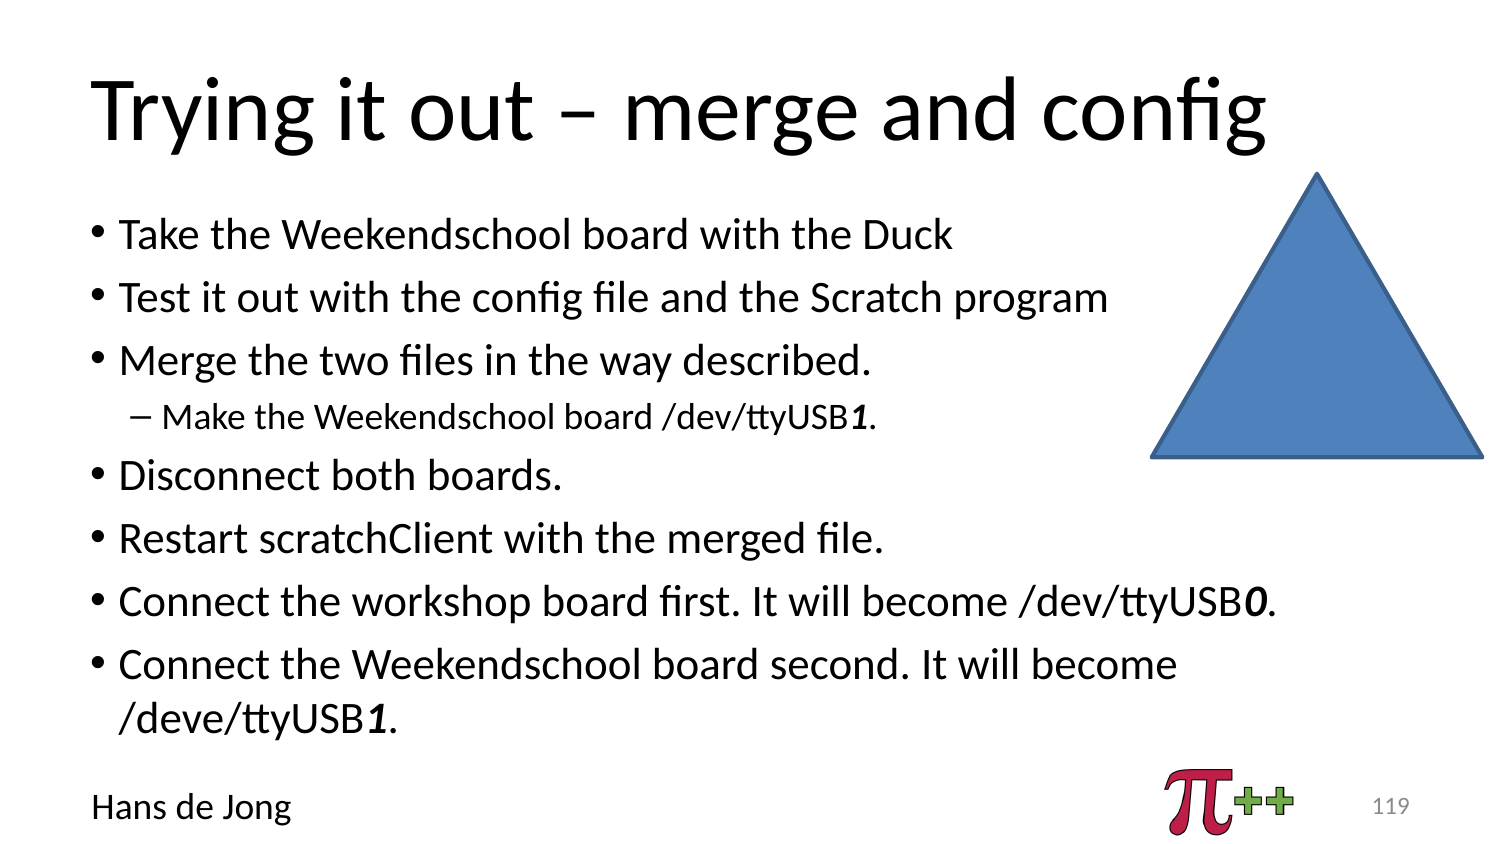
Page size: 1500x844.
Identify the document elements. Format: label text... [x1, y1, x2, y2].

list Take the Weekendschool board with the Duck Test it out with the config file and the Scratch program Merge the two files in the way described. Make the Weekendschool board /dev/ttyUSB1. Disconnect both boards. Restart scratchClient with the merged file. Connect the workshop board first. It will become /dev/ttyUSB0. Connect the Weekendschool board second. It will become /deve/ttyUSB1. [75, 196, 1425, 754]
text_box [1149, 171, 1485, 460]
slide_number 119 [1340, 782, 1425, 827]
title Trying it out – merge and config [75, 33, 1425, 175]
picture [1163, 768, 1294, 836]
